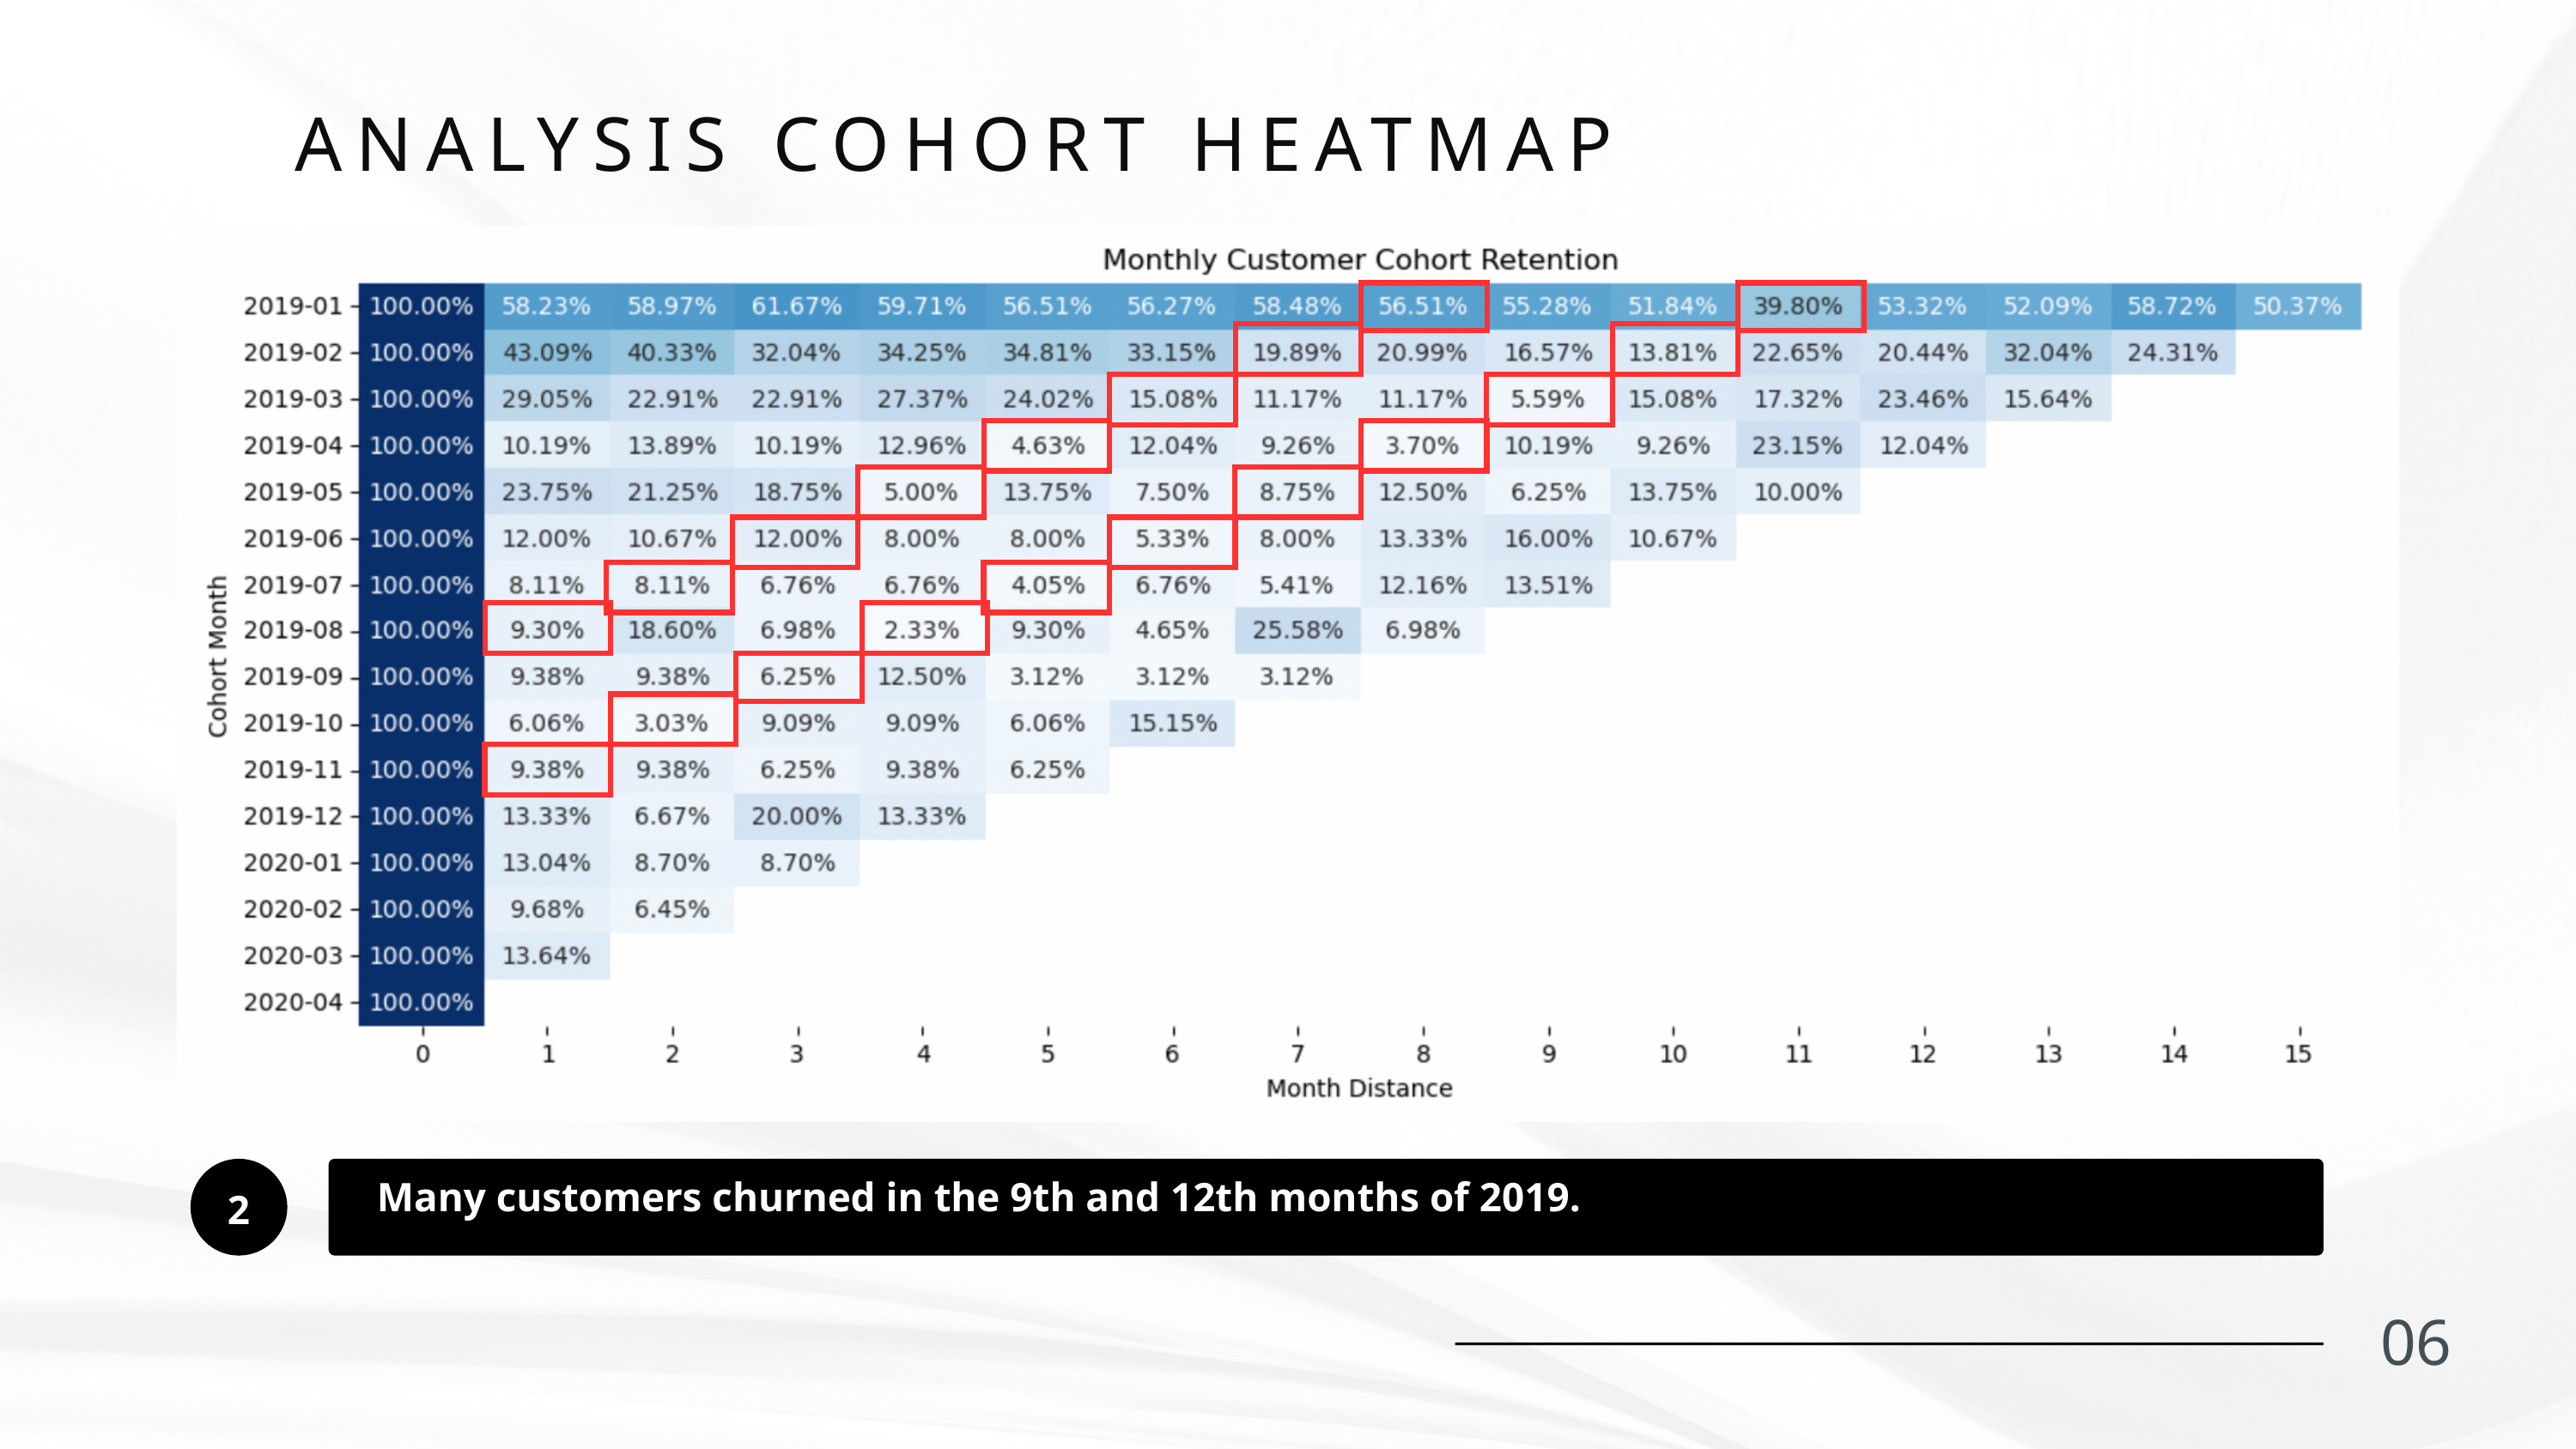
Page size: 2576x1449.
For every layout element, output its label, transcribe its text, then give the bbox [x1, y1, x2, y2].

text_box ANALYSIS COHORT HEATMAP [295, 82, 2281, 186]
text_box [0, 0, 2576, 1449]
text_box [190, 1158, 288, 1256]
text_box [328, 1158, 2324, 1256]
text_box 06 [2380, 1290, 2518, 1379]
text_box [176, 225, 2400, 1123]
